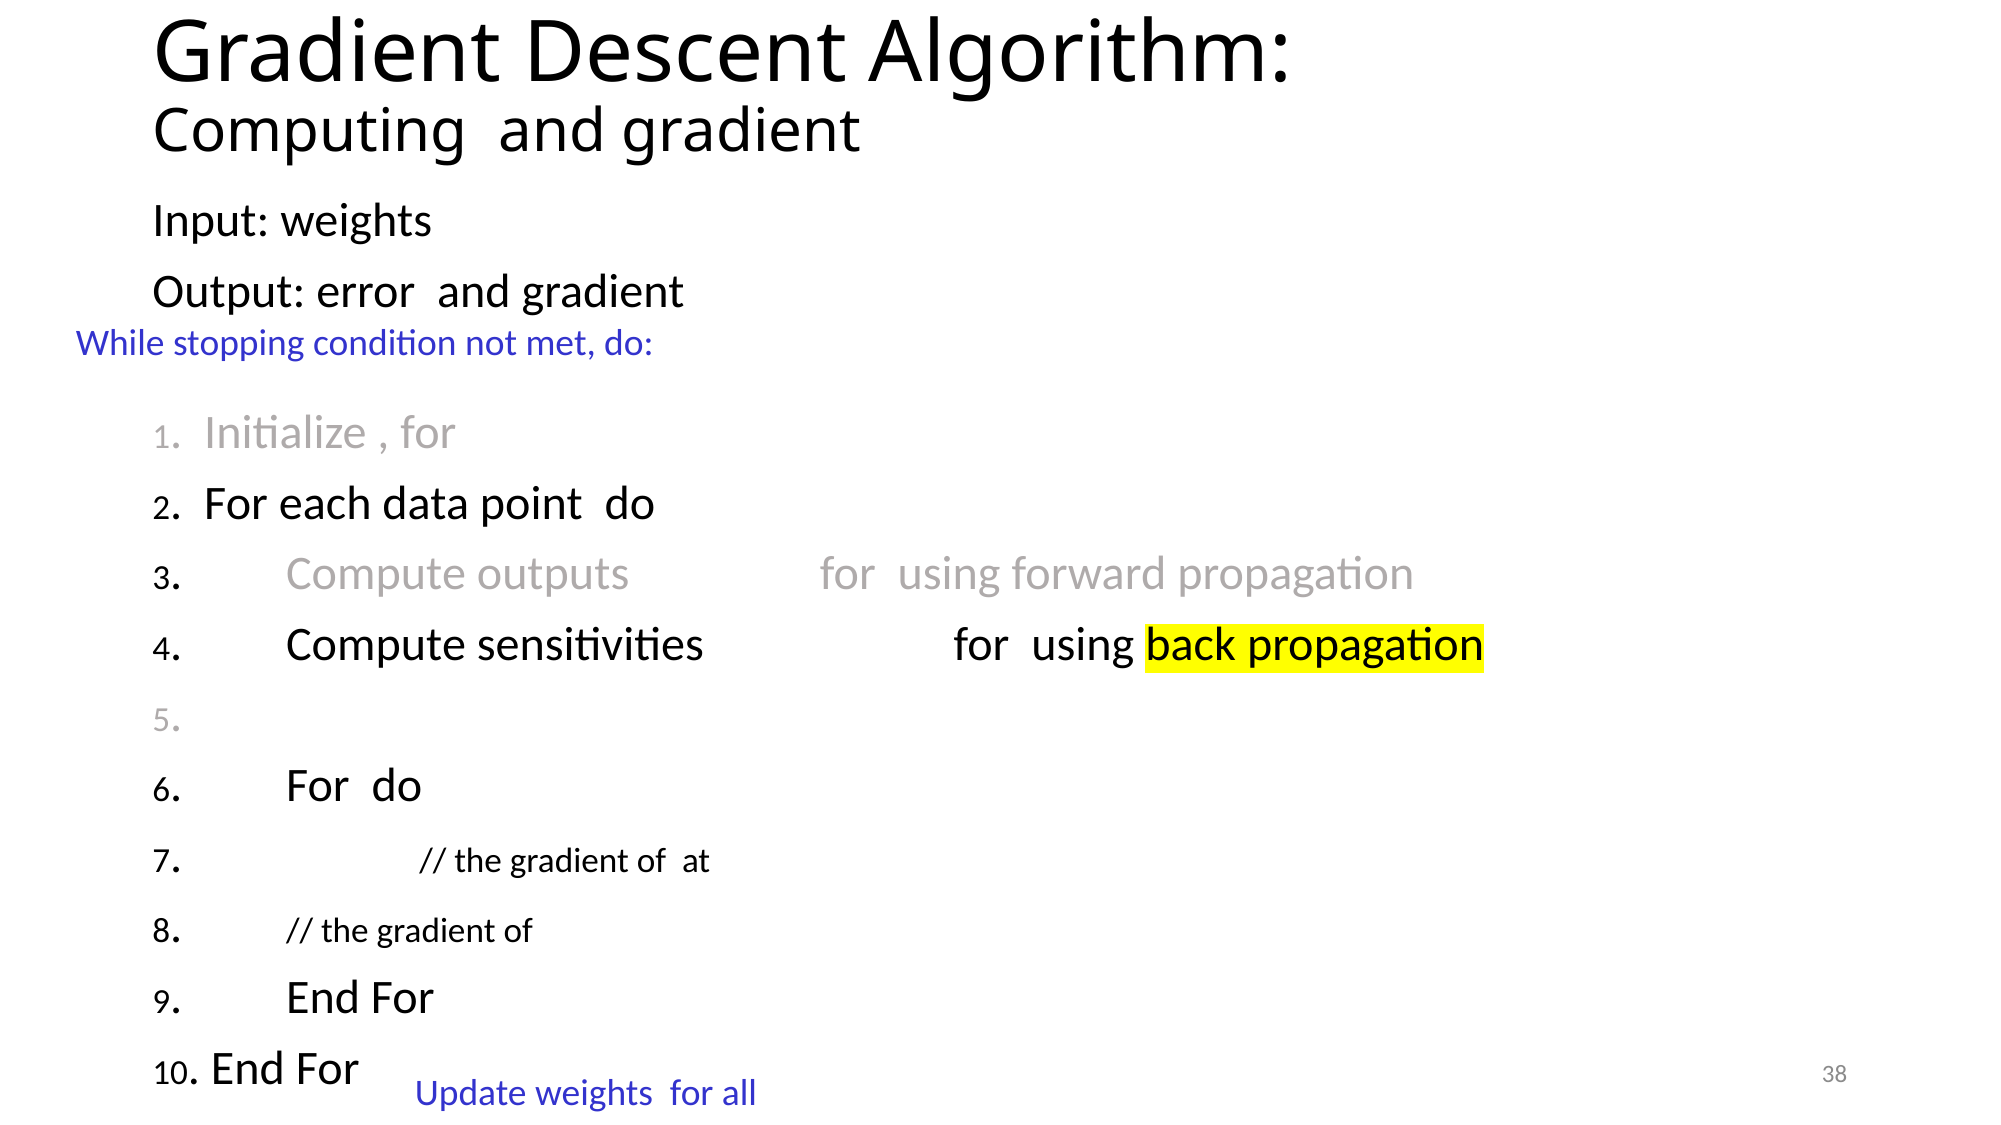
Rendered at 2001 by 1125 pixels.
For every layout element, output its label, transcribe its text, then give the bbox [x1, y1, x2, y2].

text_box While stopping condition not met, do: [61, 310, 670, 371]
slide_number 38 [1412, 1042, 1863, 1103]
